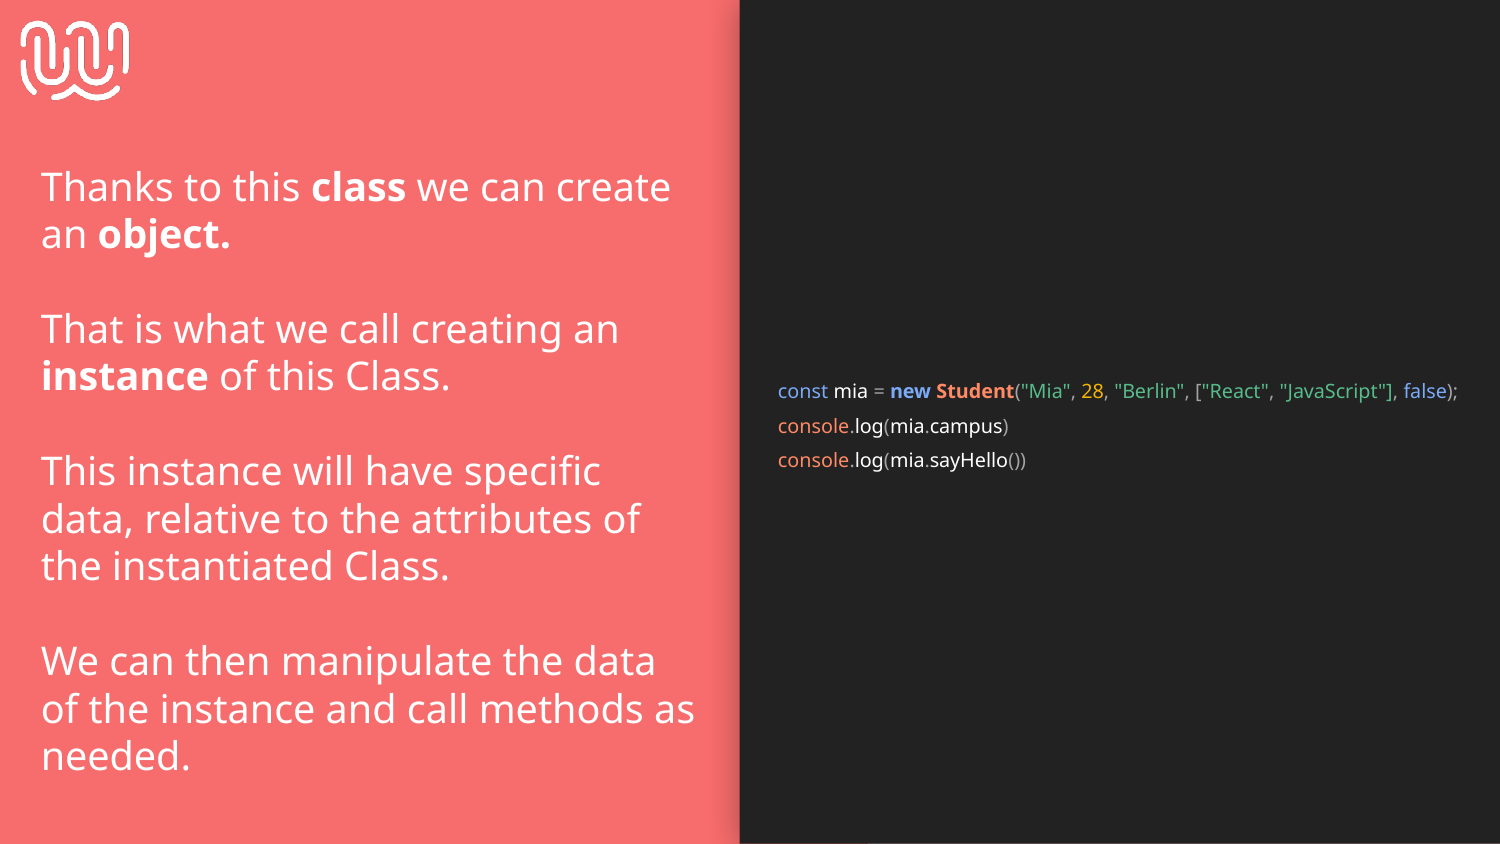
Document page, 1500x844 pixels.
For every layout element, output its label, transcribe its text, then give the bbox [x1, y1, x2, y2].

text_box const mia = new Student("Mia", 28, "Berlin", ["React", "JavaScript"], false); console.log(mia.campus) console.log(mia.sayHello()) [739, 0, 1500, 844]
text_box Thanks to this class we can create an object. That is what we call creating an instance of this Class. This instance will have specific data, relative to the attributes of the instantiated Class. We can then manipulate the data of the instance and call methods as needed. [40, 161, 703, 779]
picture [20, 20, 134, 101]
